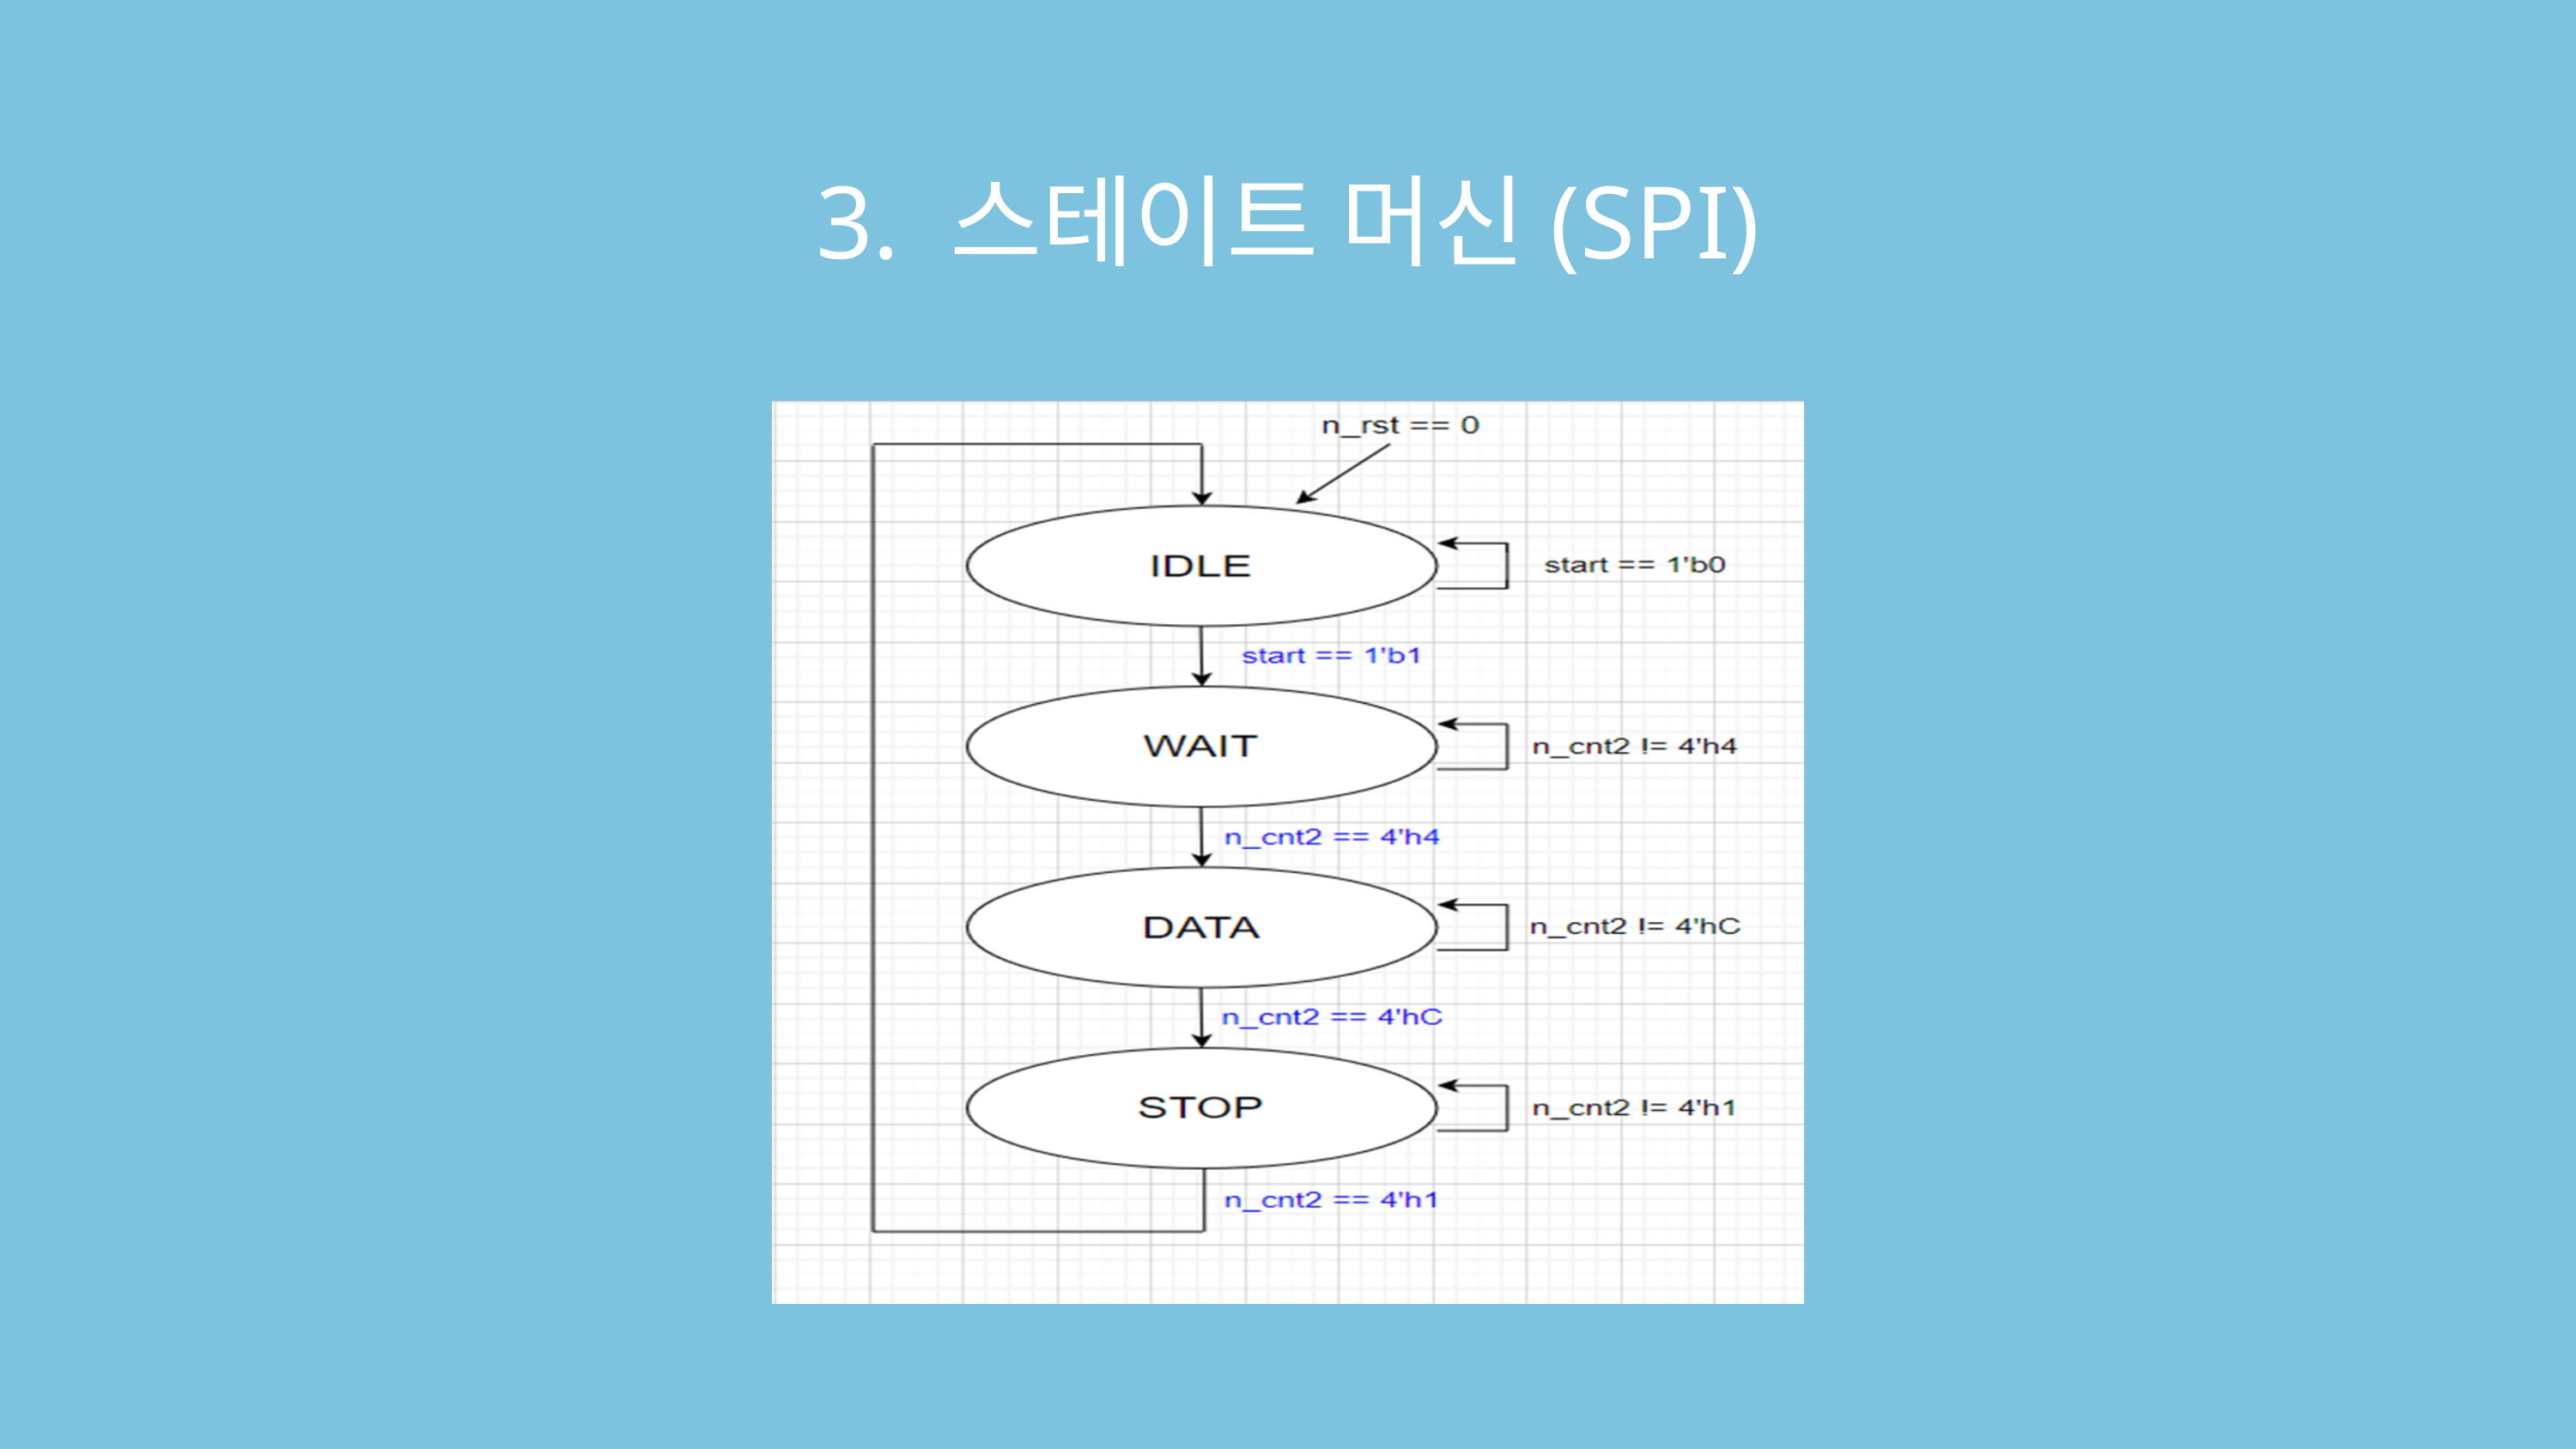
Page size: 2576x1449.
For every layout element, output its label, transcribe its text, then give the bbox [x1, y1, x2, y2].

text_box [772, 401, 1804, 1304]
text_box 3. 스테이트 머신(SPI) [356, 159, 2220, 280]
